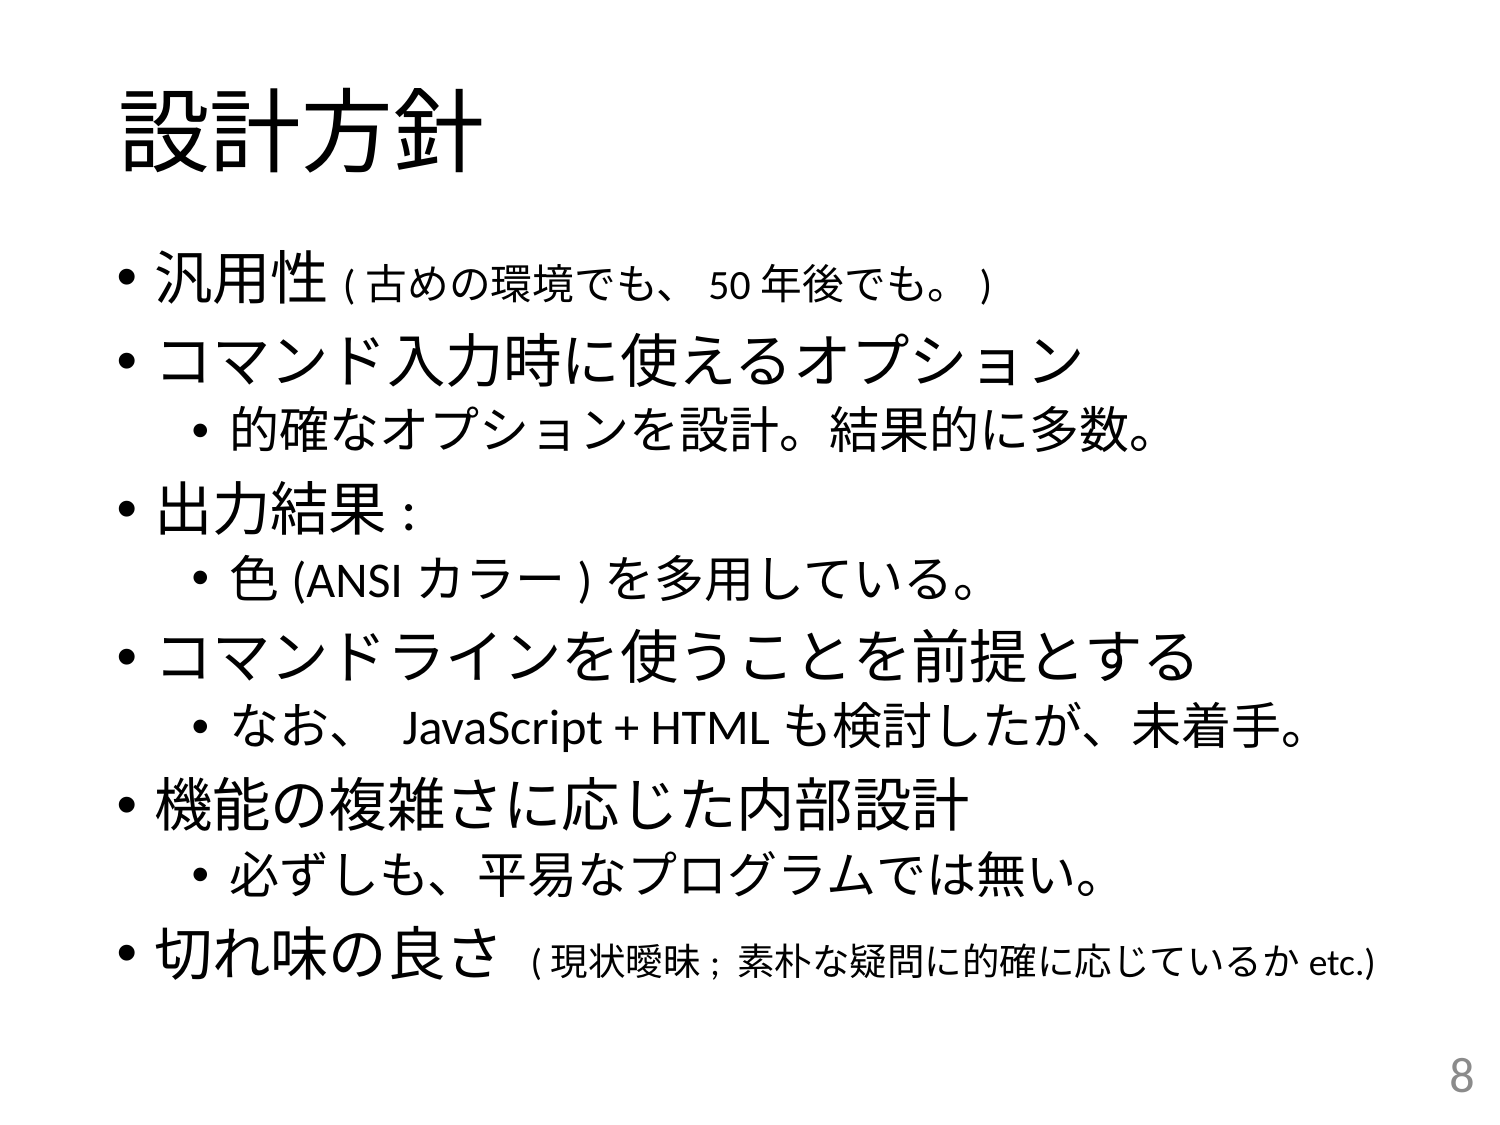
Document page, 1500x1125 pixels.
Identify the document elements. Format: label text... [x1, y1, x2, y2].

list 汎用性(古めの環境でも、50年後でも。) コマンド入力時に使えるオプション 的確なオプションを設計。結果的に多数。 出力結果: 色(ANSIカラー)を多用している。 コマンドラインを使うことを前提とする なお、 JavaScript + HTMLも検討したが、未着手。 機能の複雑さに応じた内部設計 必ずしも、平易なプログラムでは無い。 切れ味の良さ (現状曖昧; 素朴な疑問に的確に応じているかetc.) [101, 241, 1396, 1014]
slide_number 8 [1152, 1042, 1490, 1103]
title 設計方針 [103, 59, 1397, 212]
